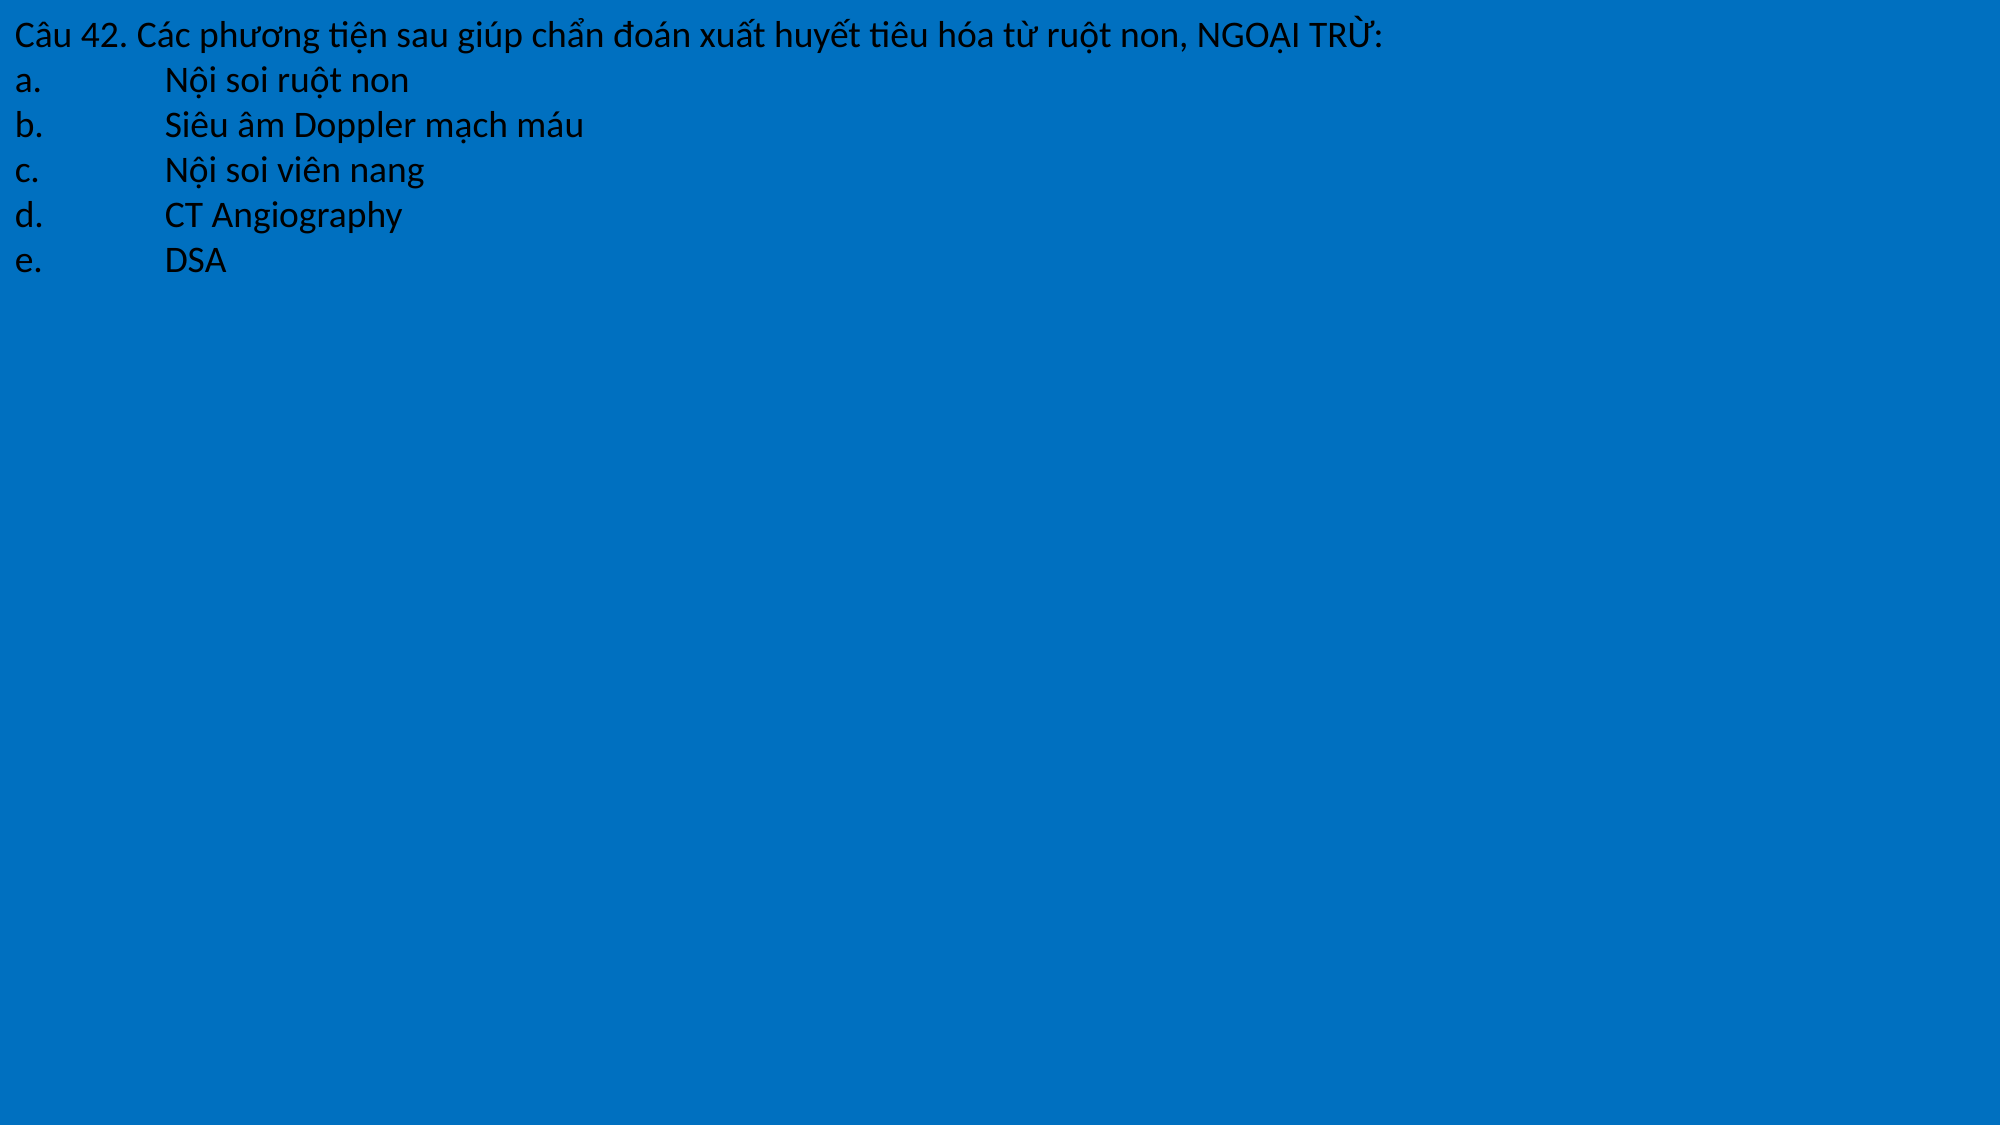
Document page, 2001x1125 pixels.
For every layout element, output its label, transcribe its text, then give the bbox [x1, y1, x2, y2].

text_box Câu 42. Các phương tiện sau giúp chẩn đoán xuất huyết tiêu hóa từ ruột non, NGOẠI TRỪ: a. Nội soi ruột non b. Siêu âm Doppler mạch máu c. Nội soi viên nang d. CT Angiography e. DSA [0, 2, 2000, 288]
